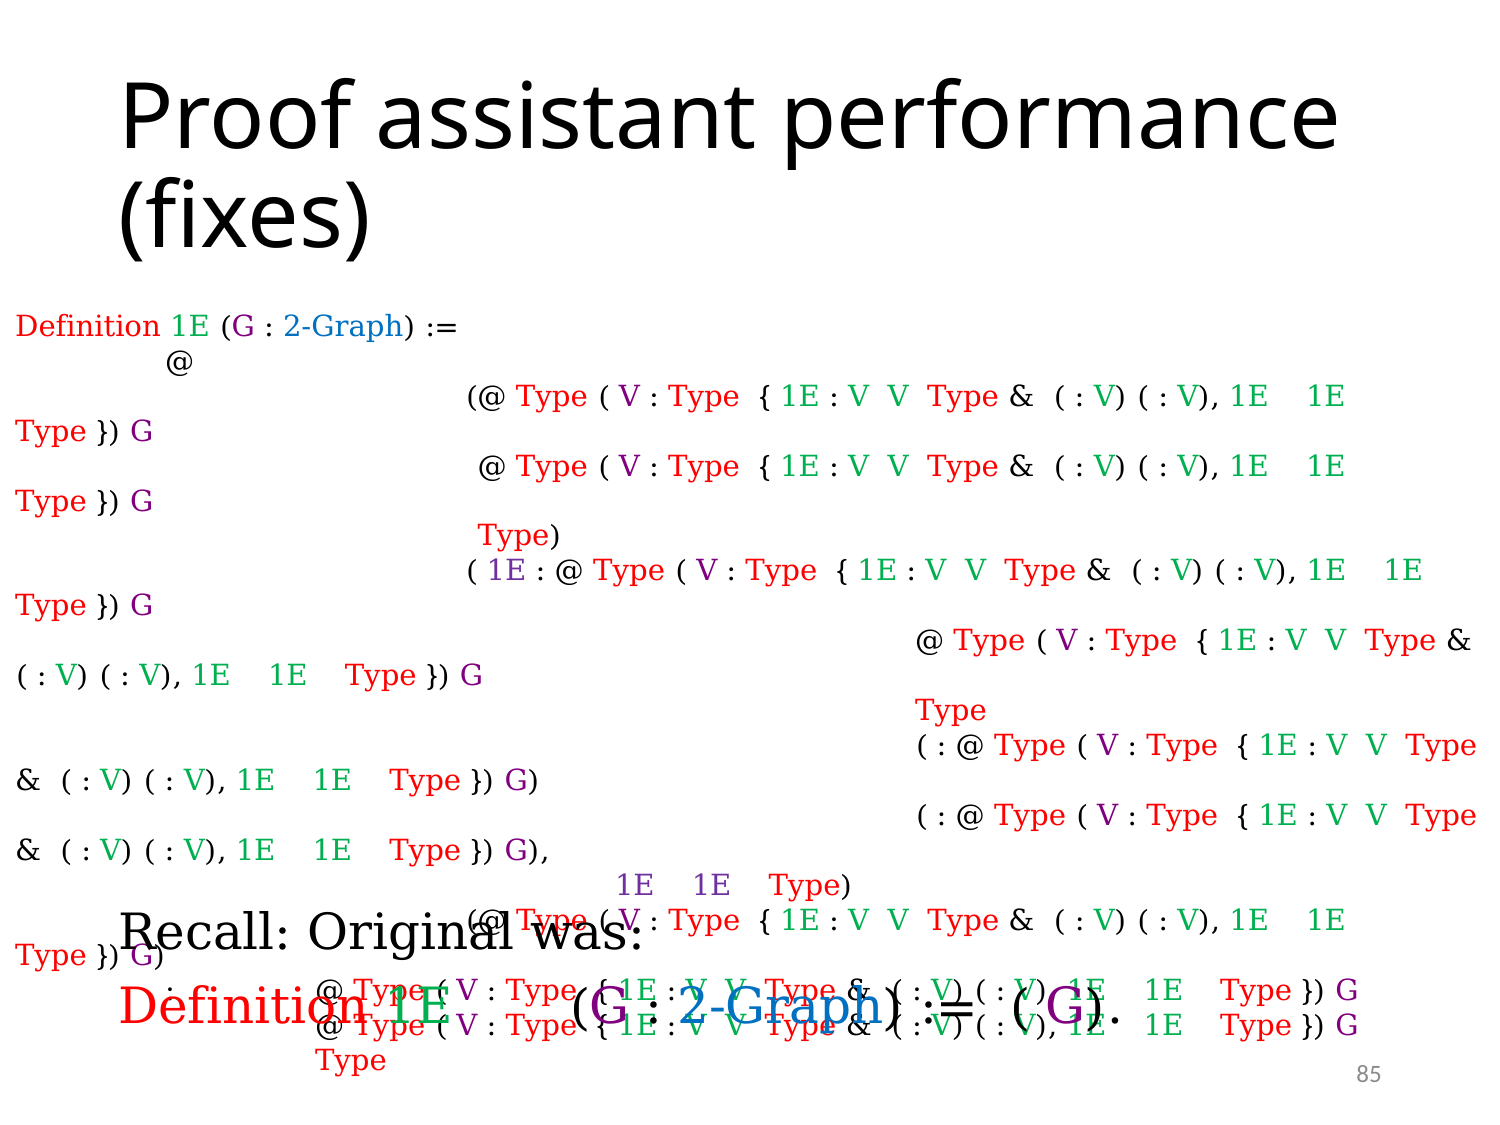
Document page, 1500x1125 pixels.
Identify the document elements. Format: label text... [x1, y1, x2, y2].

title Proof assistant performance (fixes) [103, 59, 1500, 278]
slide_number 85 [1059, 1042, 1397, 1103]
